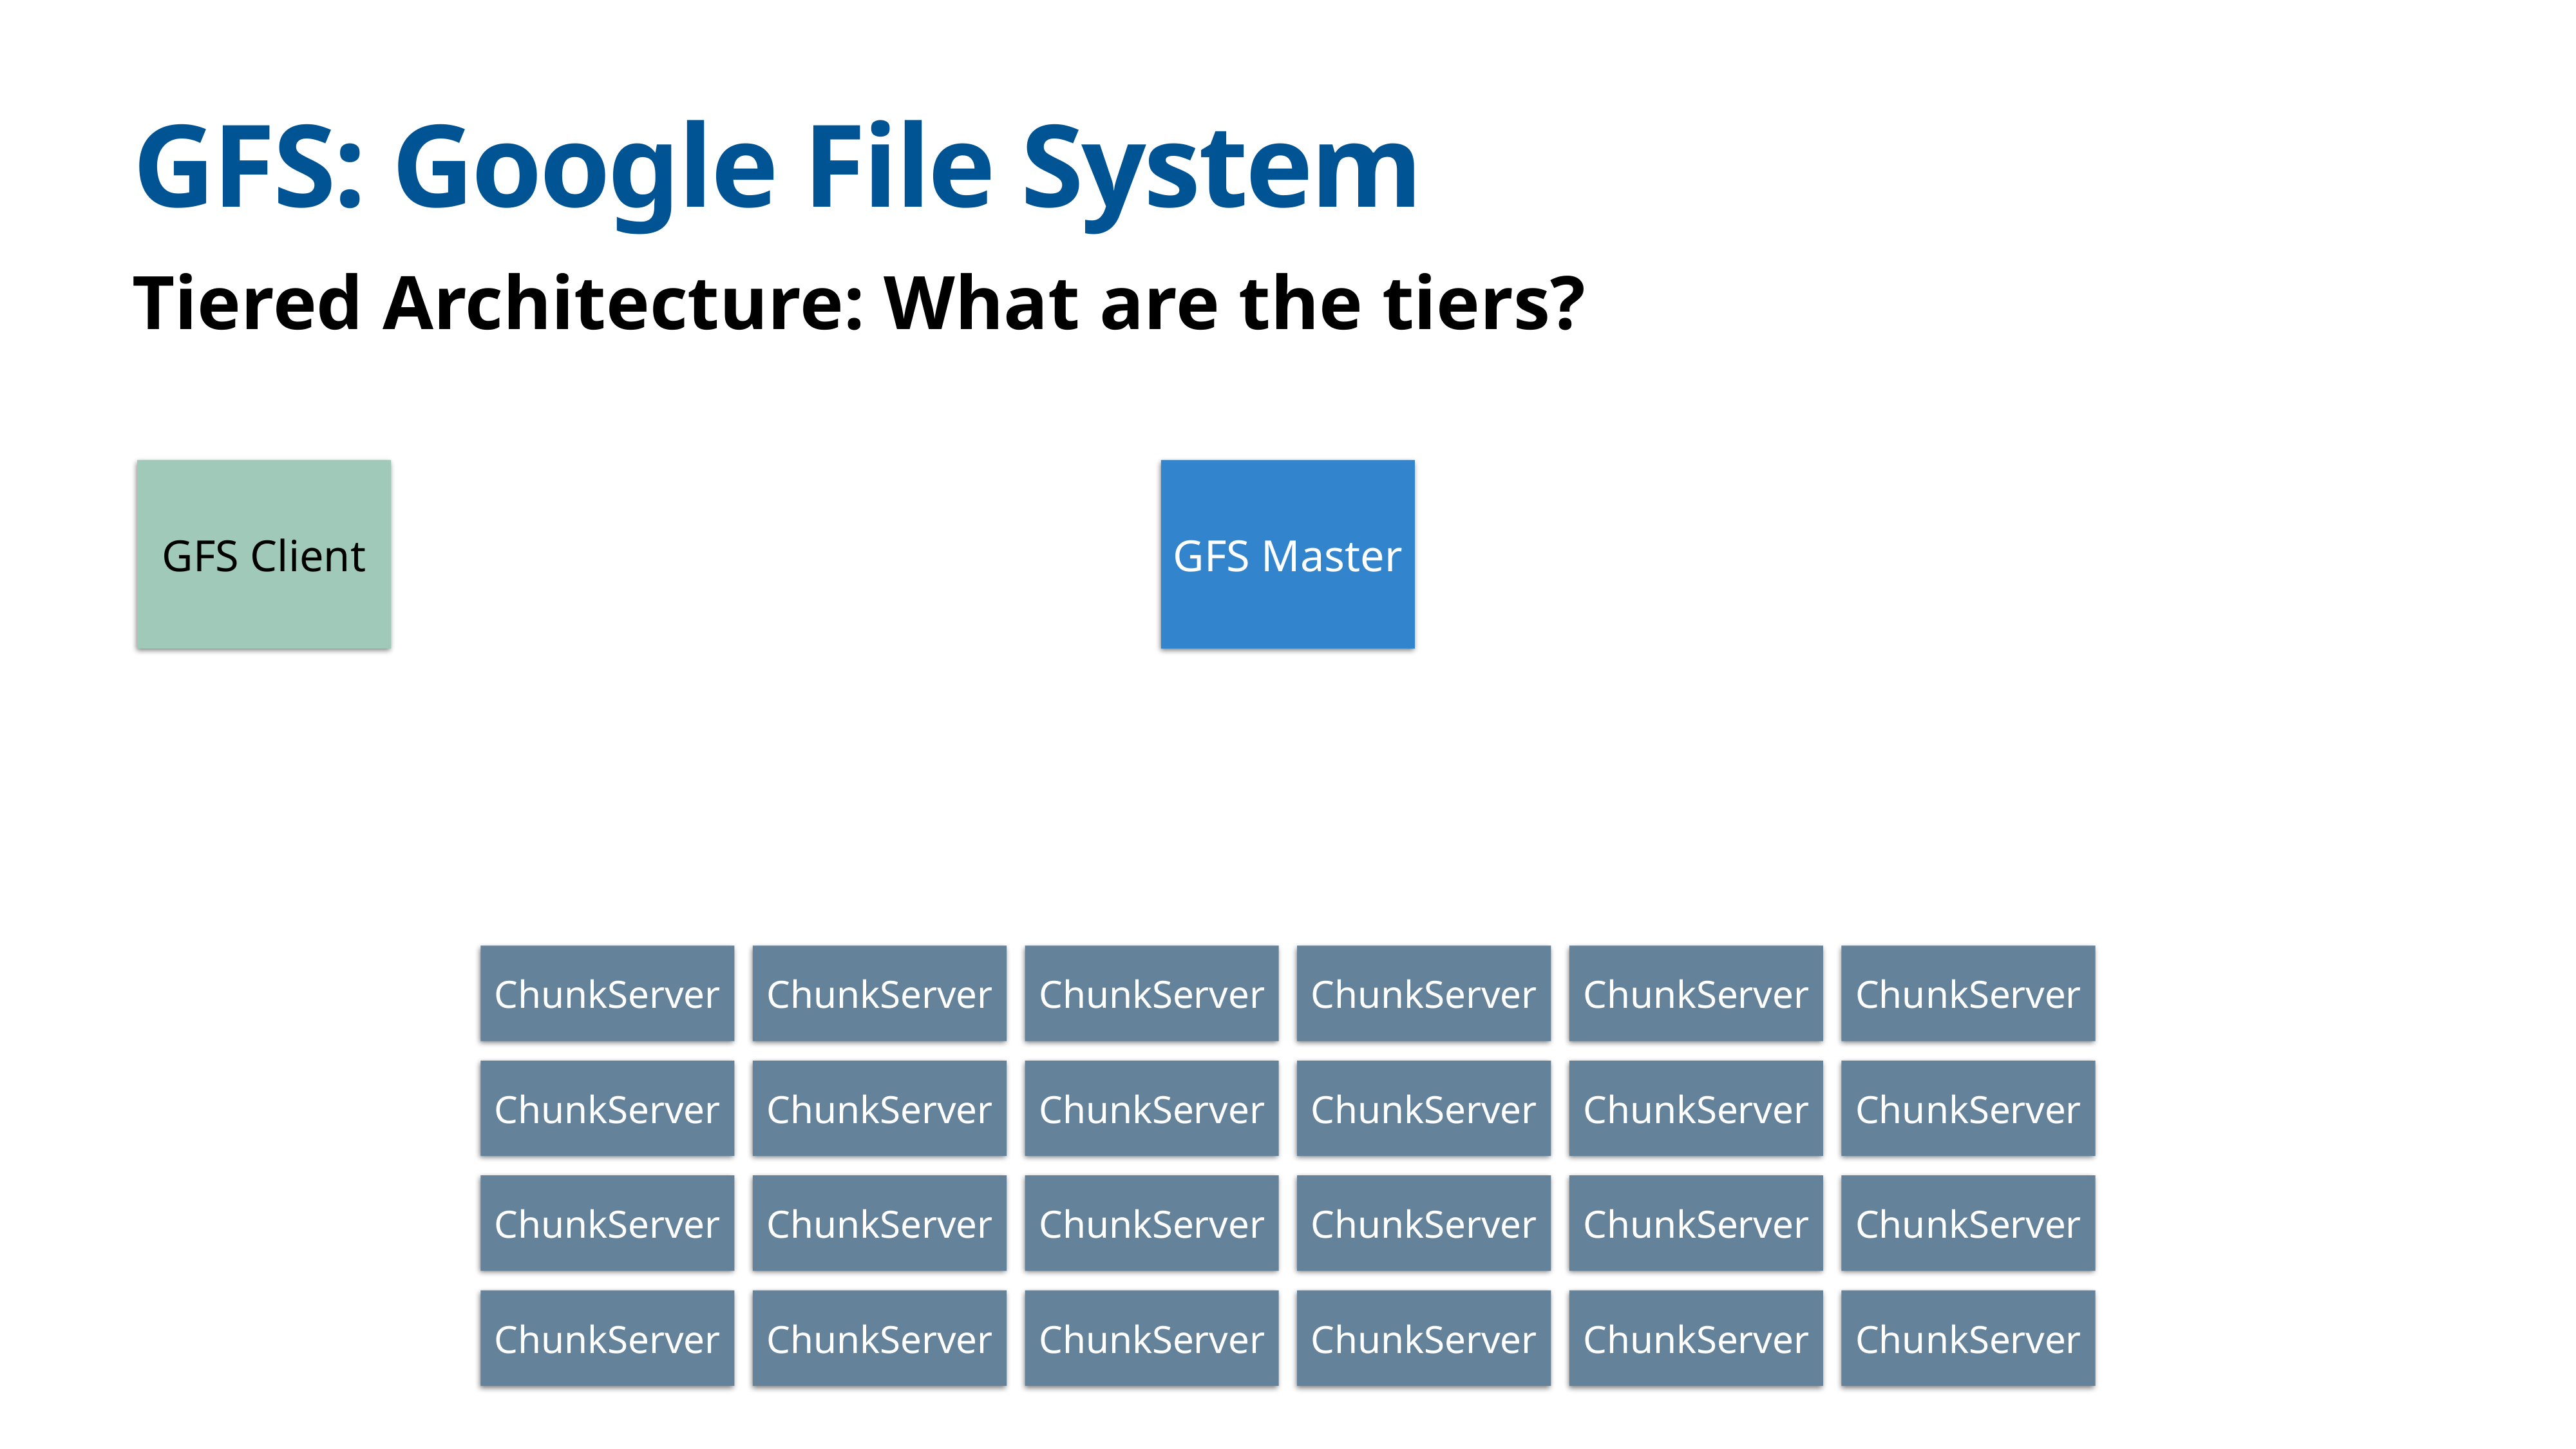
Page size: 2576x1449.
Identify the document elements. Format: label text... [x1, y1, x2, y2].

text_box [480, 945, 2096, 1387]
list Tiered Architecture: What are the tiers? [127, 250, 2449, 350]
text_box GFS Master [1160, 460, 1415, 649]
title GFS: Google File System [127, 113, 2449, 250]
text_box GFS Client [137, 460, 392, 649]
